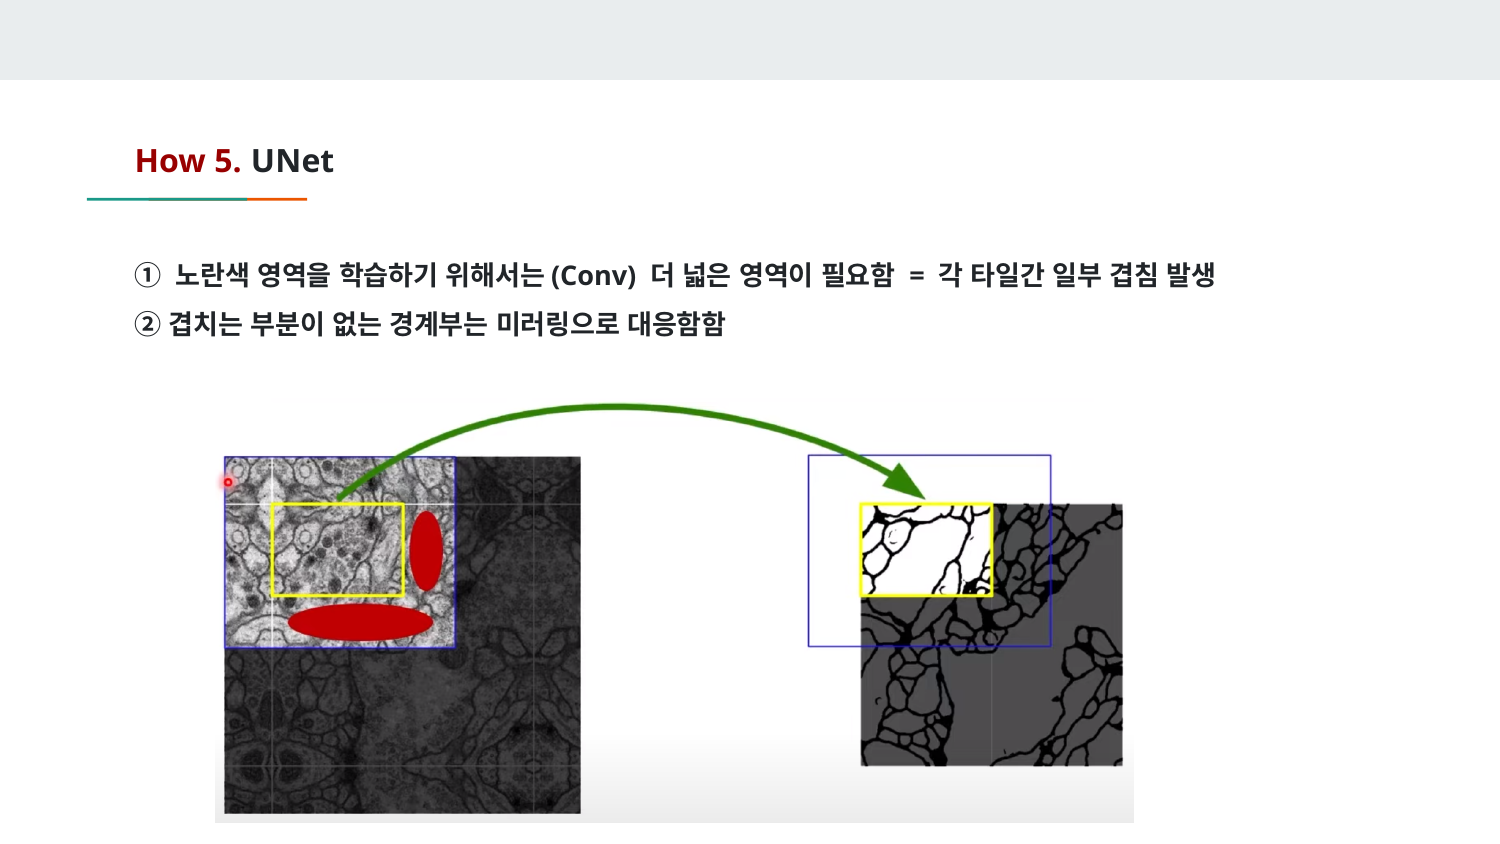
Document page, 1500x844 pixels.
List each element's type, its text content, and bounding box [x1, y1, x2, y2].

picture [215, 398, 1134, 823]
title How 5. UNet [119, 106, 1381, 195]
list ① 노란색 영역을 학습하기 위해서는(Conv) 더 넓은 영역이 필요함 = 각 타일간 일부 겹침 발생 ② 겹치는 부분이 없는 경계부는 미러링으로 대응함함 [119, 227, 1431, 732]
